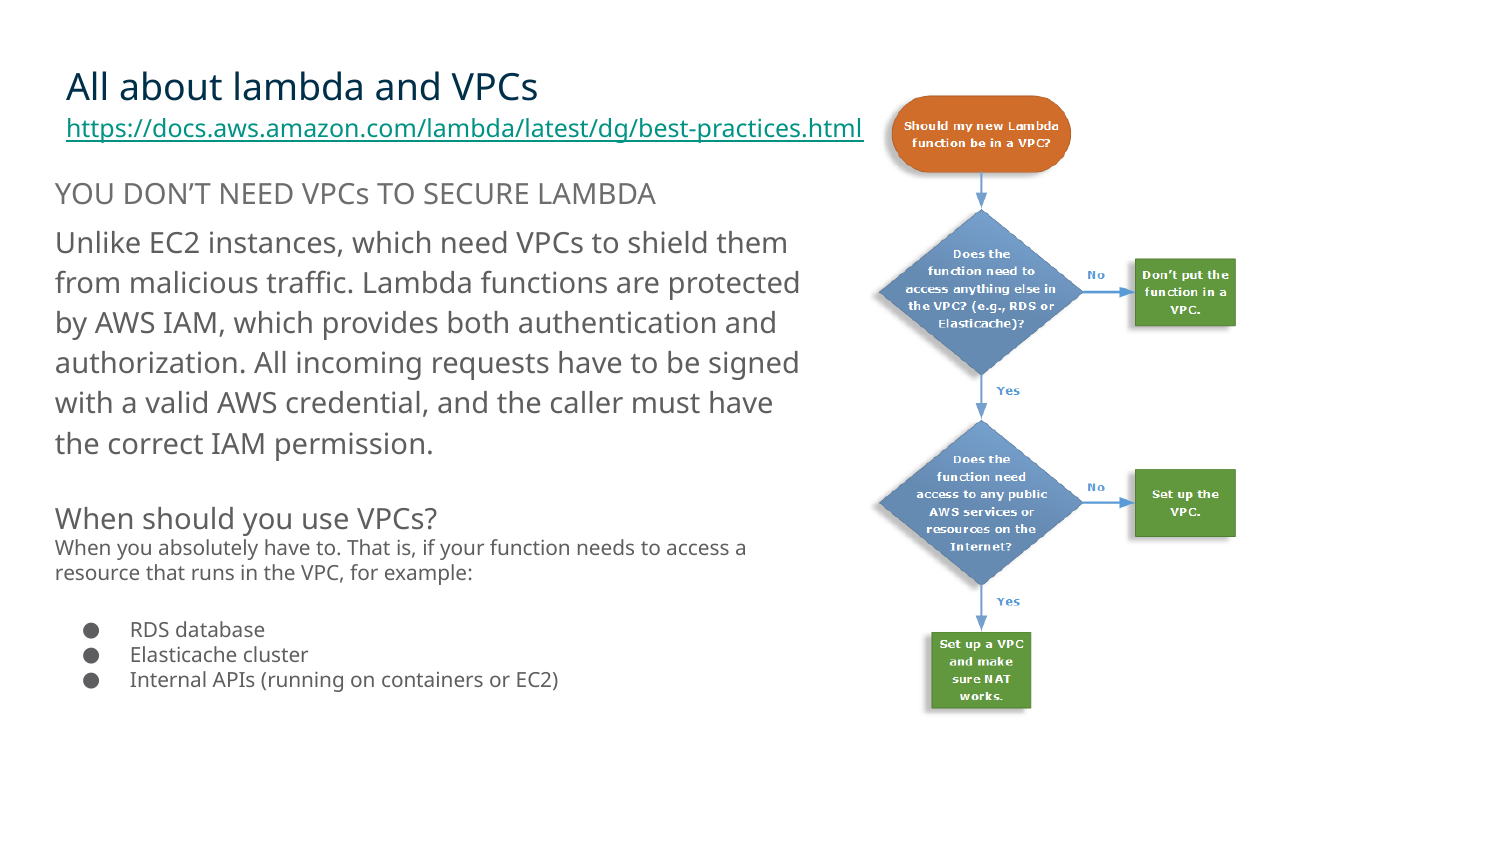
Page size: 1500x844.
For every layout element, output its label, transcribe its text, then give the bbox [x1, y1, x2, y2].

title All about lambda and VPCs https://docs.aws.amazon.com/lambda/latest/dg/best-practices.html [51, 41, 1392, 166]
picture [864, 91, 1238, 721]
text_box YOU DON’T NEED VPCs TO SECURE LAMBDA Unlike EC2 instances, which need VPCs to shield them from malicious traffic. Lambda functions are protected by AWS IAM, which provides both authentication and authorization. All incoming requests have to be signed with a valid AWS credential, and the caller must have the correct IAM permission. When should you use VPCs? When you absolutely have to. That is, if your function needs to access a resource that runs in the VPC, for example: RDS database Elasticache cluster Internal APIs (running on containers or EC2) [39, 125, 838, 617]
